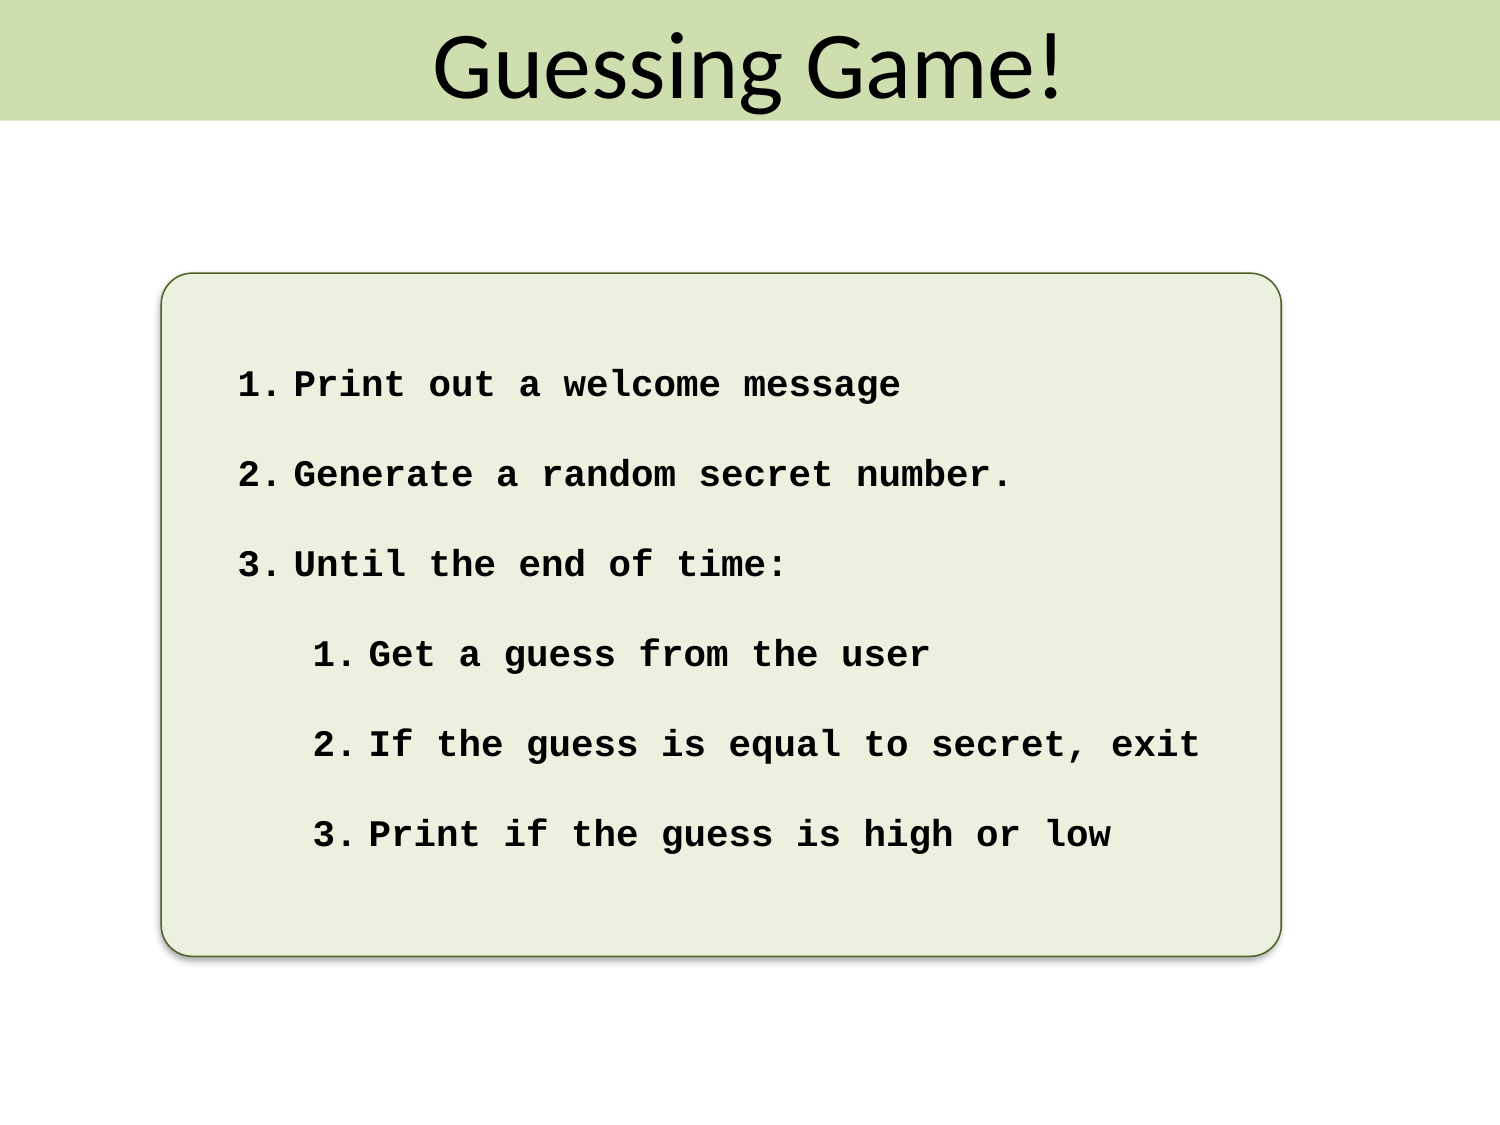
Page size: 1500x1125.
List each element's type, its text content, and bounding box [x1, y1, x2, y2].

text_box [160, 272, 1283, 958]
text_box Guessing Game! [0, 0, 1500, 121]
text_box Print out a welcome message Generate a random secret number. Until the end of time: Get a guess from the user If the guess is equal to secret, exit Print if the guess is high or low [222, 306, 1217, 862]
